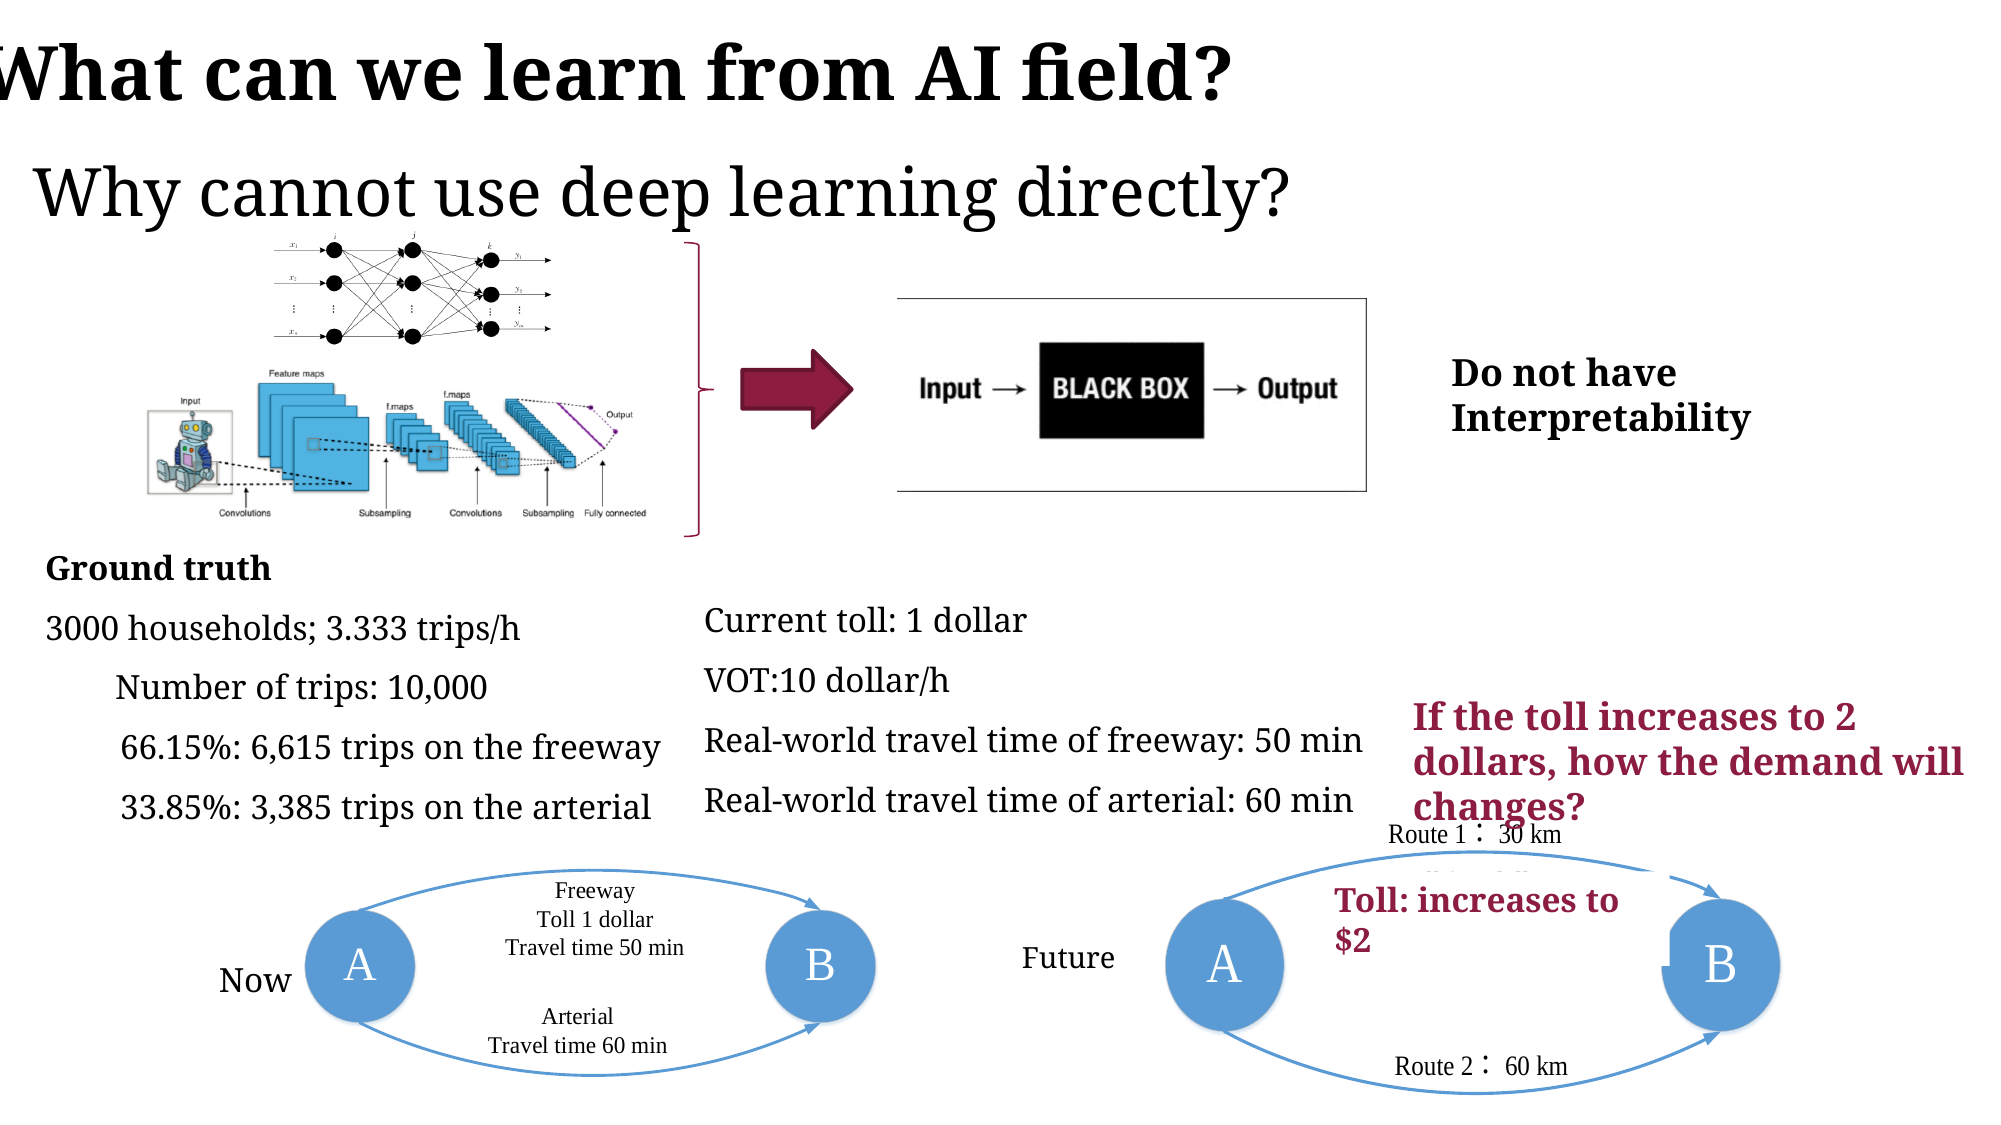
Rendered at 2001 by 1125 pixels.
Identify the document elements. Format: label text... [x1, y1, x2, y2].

text_box If the toll increases to 2 dollars, how the demand will changes? [1398, 685, 2000, 836]
text_box Ground truth 3000 households; 3.333 trips/h Number of trips: 10,000 66.15%: 6,615 trips on the freeway 33.85%: 3,385 trips on the arterial [2, 519, 1003, 834]
text_box Future [990, 932, 1147, 982]
text_box Why cannot use deep learning directly? [17, 142, 1522, 238]
text_box Current toll: 1 dollar VOT:10 dollar/h Real-world travel time of freeway: 50 min Real-world travel time of arterial: 60 min [661, 571, 1415, 827]
text_box What can we learn from AI field? [0, 18, 1251, 123]
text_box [136, 225, 1367, 537]
text_box Do not have Interpretability [1436, 341, 1784, 447]
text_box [200, 829, 880, 1077]
picture [1160, 811, 1785, 1113]
